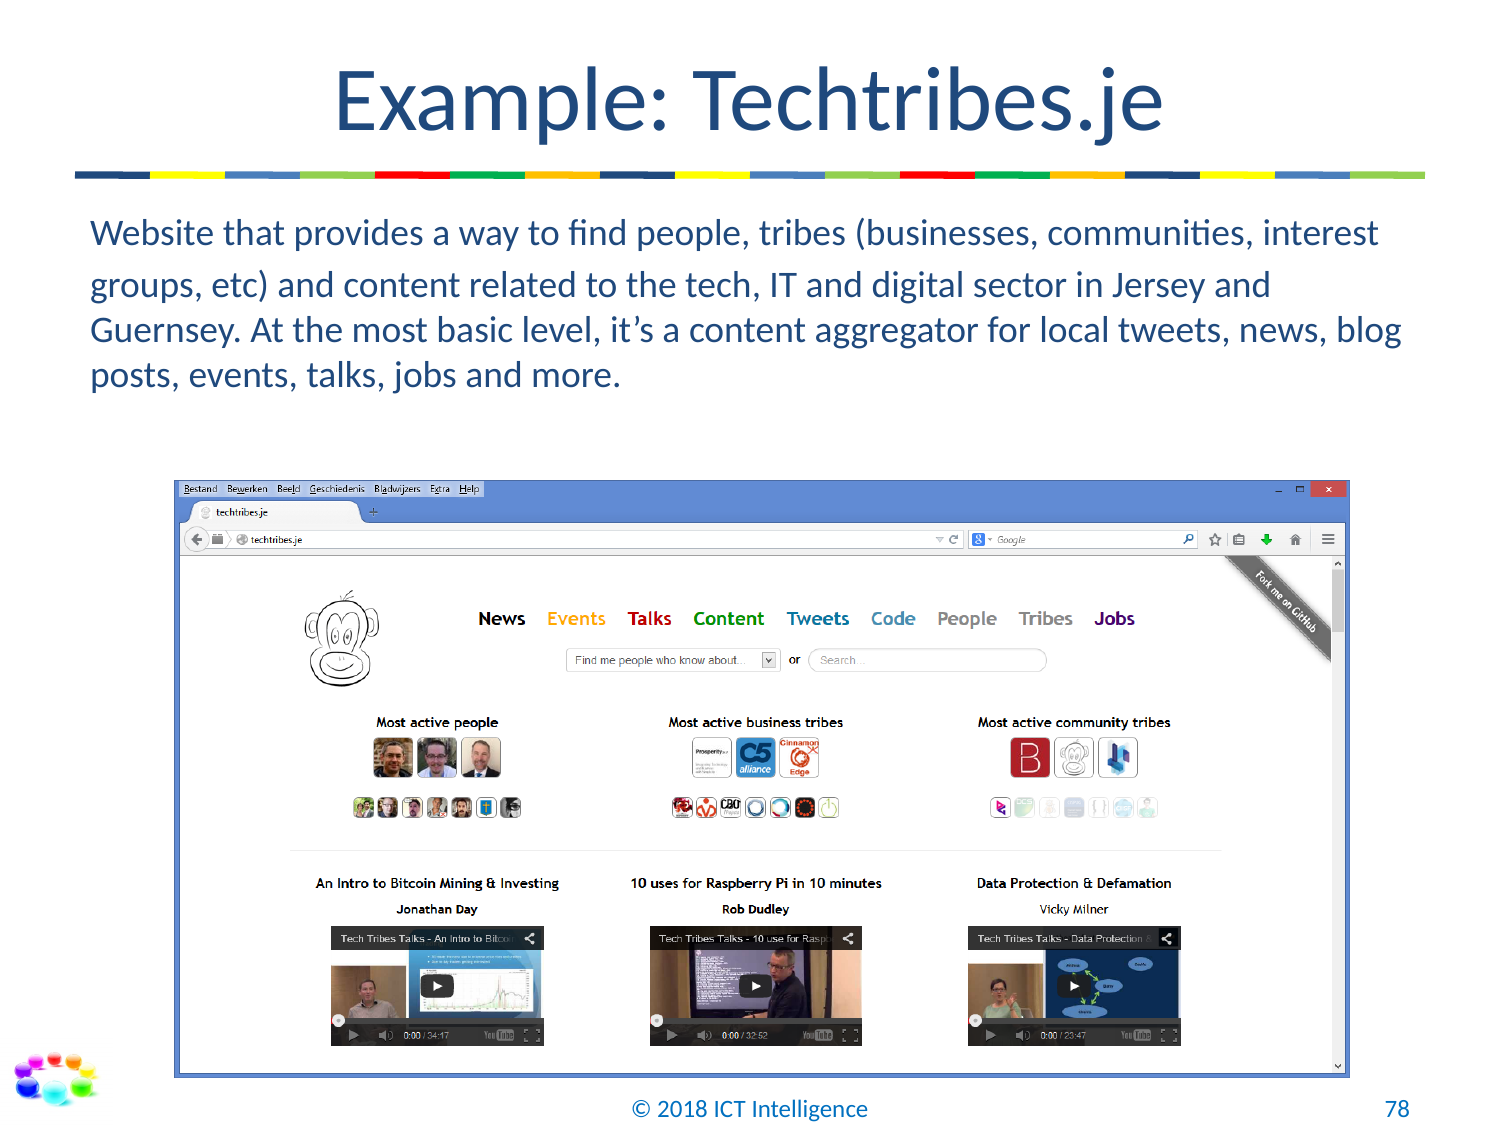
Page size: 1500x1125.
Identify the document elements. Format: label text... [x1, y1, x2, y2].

title Example: Techtribes.je [75, 24, 1425, 163]
picture [174, 479, 1351, 1078]
list Website that provides a way to find people, tribes (businesses, communities, interest groups, etc) and content related to the tech, IT and digital sector in Jersey and Guernsey. At the most basic level, it’s a content aggregator for local tweets, news, blog posts, events, talks, jobs and more. [75, 200, 1425, 450]
slide_number 78 [1074, 1077, 1425, 1125]
picture [0, 1034, 113, 1125]
footer © 2018 ICT Intelligence [512, 1086, 988, 1125]
